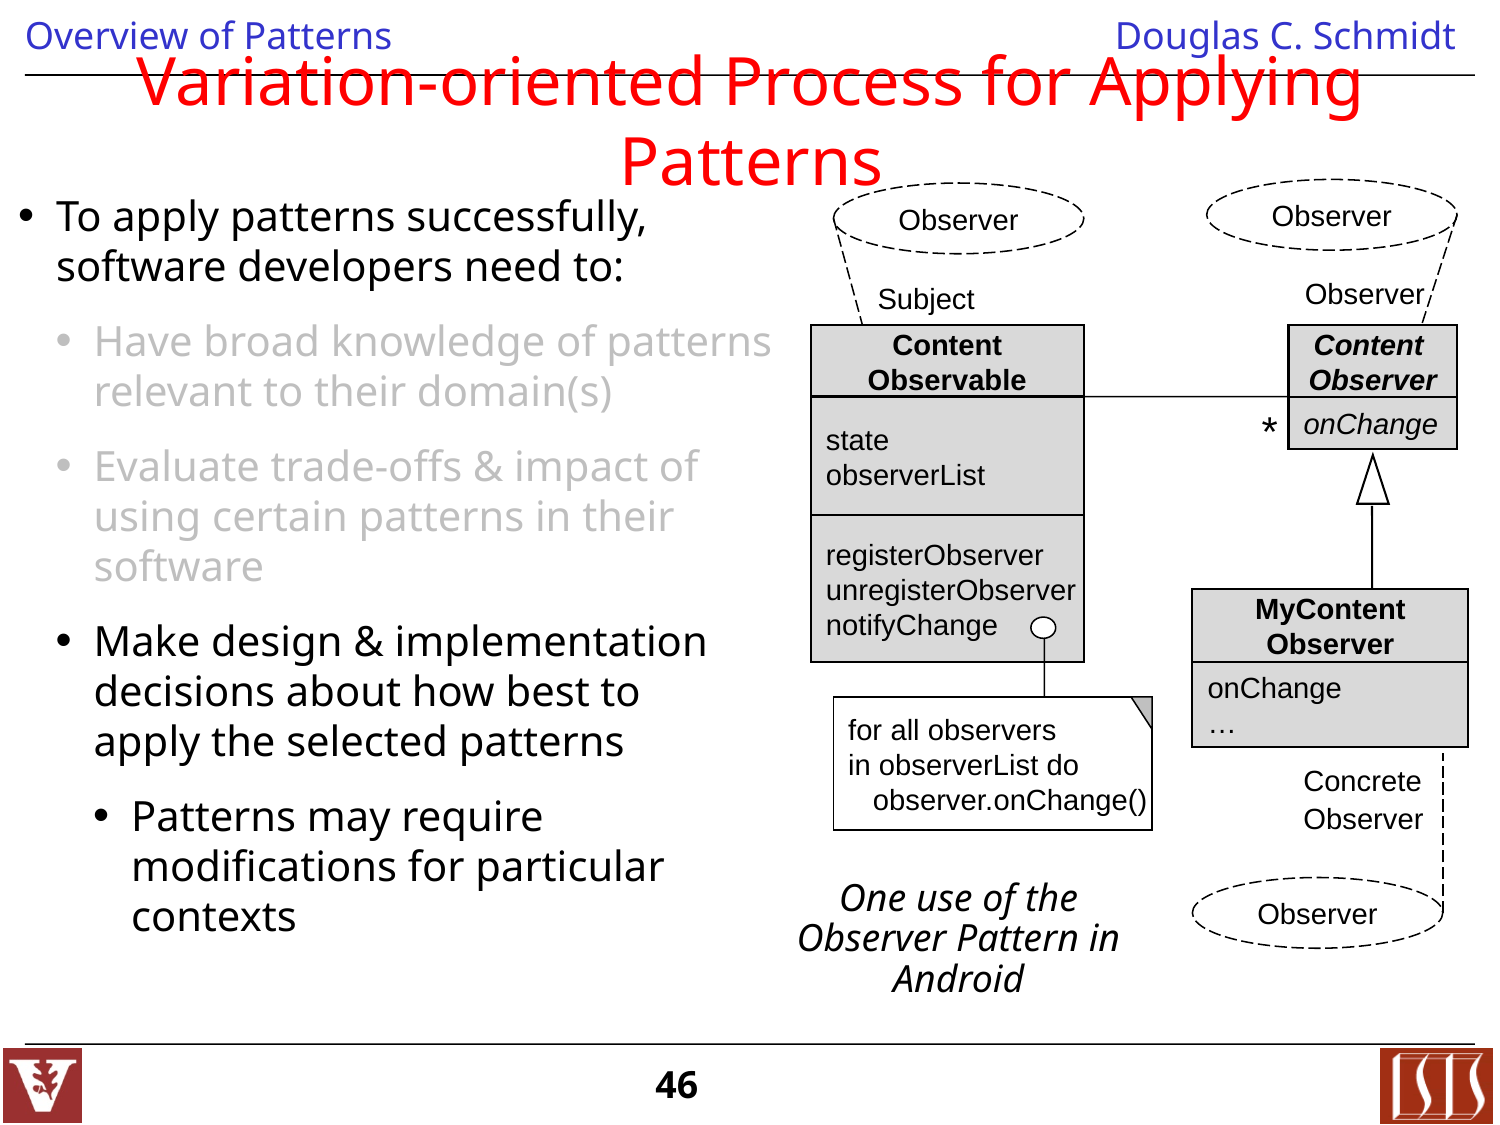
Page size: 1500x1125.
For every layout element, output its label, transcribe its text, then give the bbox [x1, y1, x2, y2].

title Variation-oriented Process for Applying Patterns [18, 87, 1485, 151]
text_box Observer [1206, 179, 1457, 251]
text_box Observer [833, 183, 1084, 254]
text_box One use of the Observer Pattern in Android [757, 871, 1160, 1008]
text_box Subject [867, 277, 991, 323]
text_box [1421, 214, 1458, 326]
text_box Observer [1192, 877, 1442, 949]
picture [3, 1048, 82, 1123]
text_box * [1246, 397, 1293, 463]
text_box To apply patterns successfully, software developers need to: Have broad knowledge of patterns relevant to their domain(s) Evaluate trade-offs & impact of using certain patterns in their software Make design & implementation decisions about how best to apply the selected patterns Patterns may require modifications for particular contexts [3, 182, 818, 947]
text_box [1192, 588, 1469, 748]
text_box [1288, 324, 1458, 450]
text_box Concrete Observer [1288, 759, 1439, 843]
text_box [833, 218, 863, 326]
picture [1380, 1048, 1493, 1124]
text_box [810, 324, 1085, 663]
text_box [1357, 458, 1389, 504]
text_box [1131, 696, 1153, 730]
text_box Observer [1290, 272, 1416, 319]
text_box for all observers in observerList do observer.onChange() [833, 696, 1152, 830]
